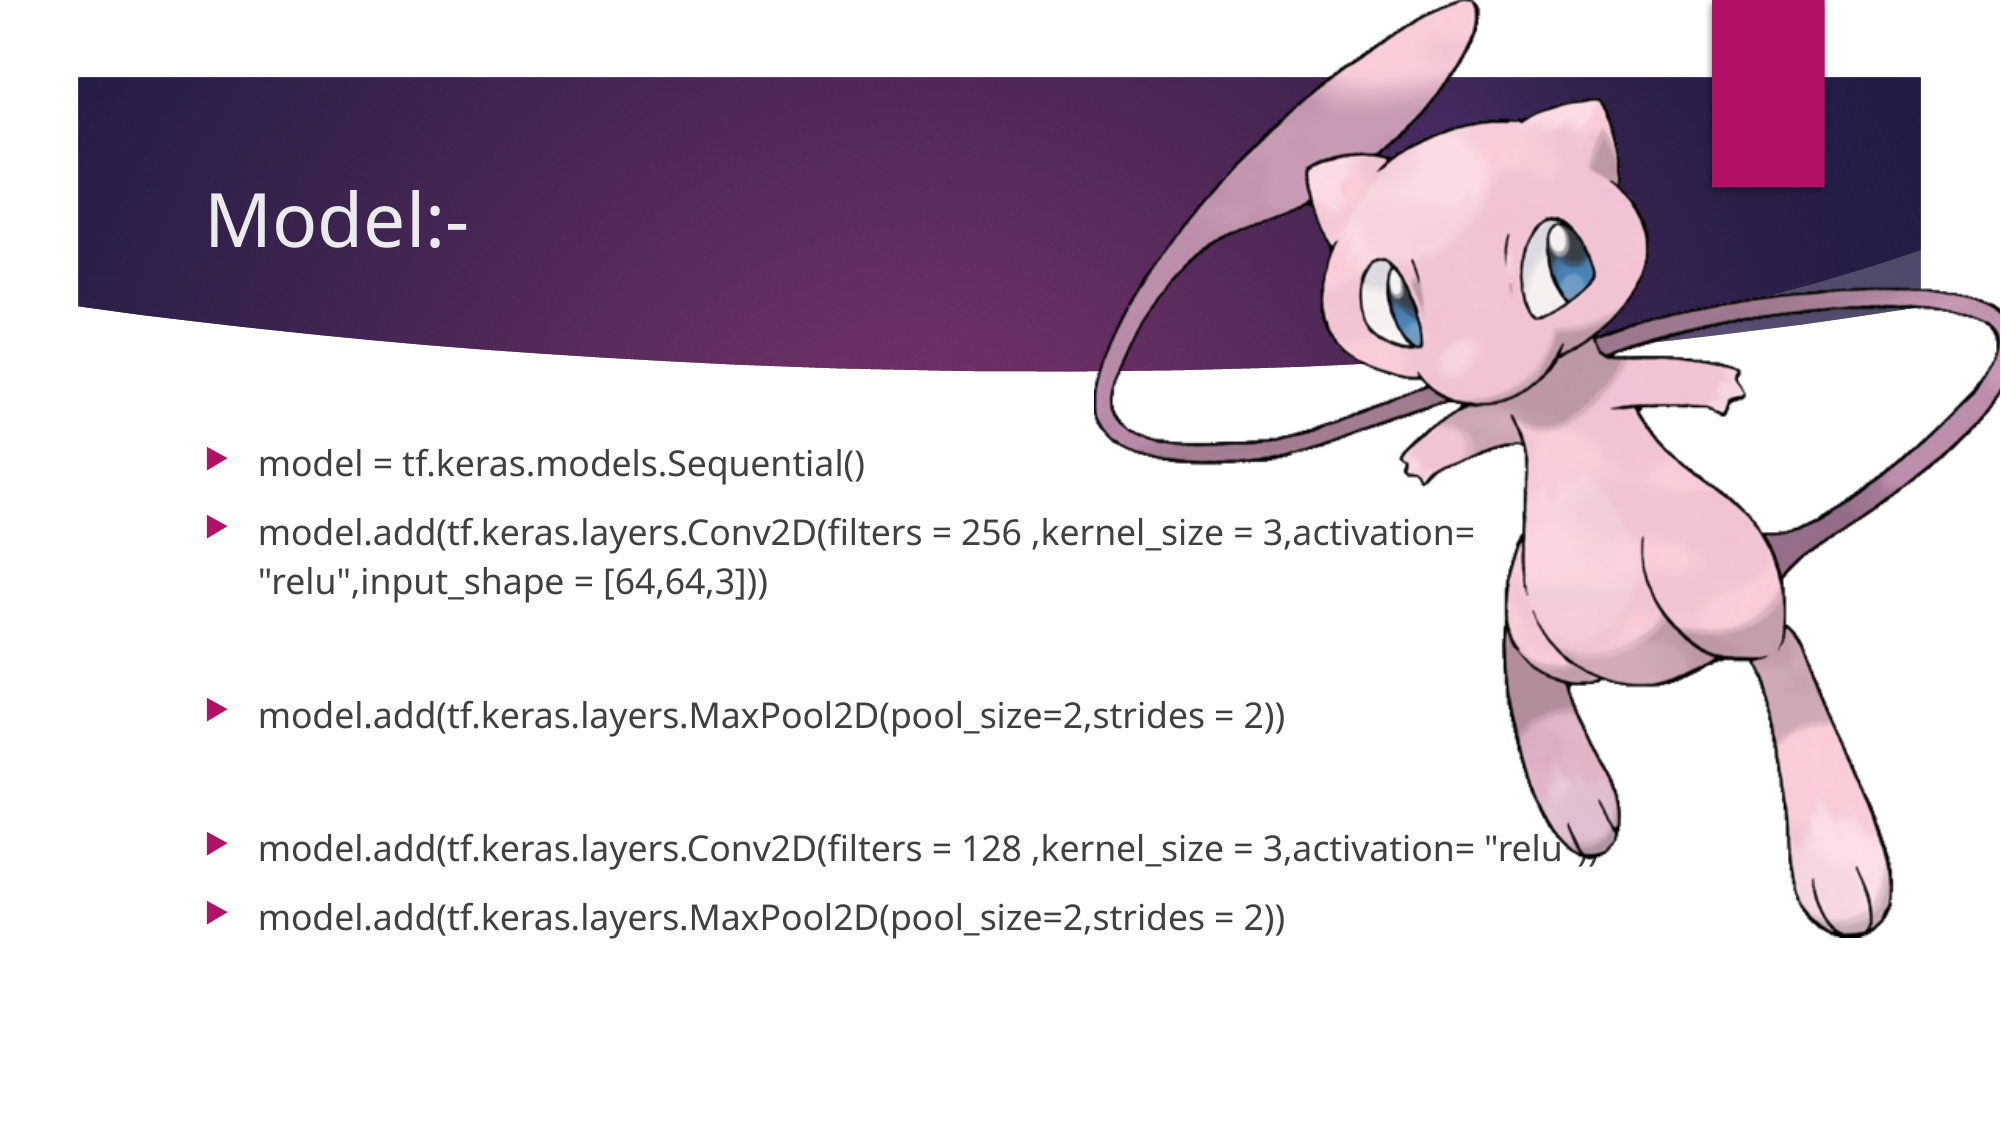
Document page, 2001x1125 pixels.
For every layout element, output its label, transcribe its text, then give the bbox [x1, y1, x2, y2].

title Model:- [189, 159, 1088, 276]
list model = tf.keras.models.Sequential() model.add(tf.keras.layers.Conv2D(filters = 256 ,kernel_size = 3,activation= "relu",input_shape = [64,64,3])) model.add(tf.keras.layers.MaxPool2D(pool_size=2,strides = 2)) model.add(tf.keras.layers.Conv2D(filters = 128 ,kernel_size = 3,activation= "relu")) model.add(tf.keras.layers.MaxPool2D(pool_size=2,strides = 2)) [189, 427, 1638, 988]
picture [1094, 0, 2000, 938]
